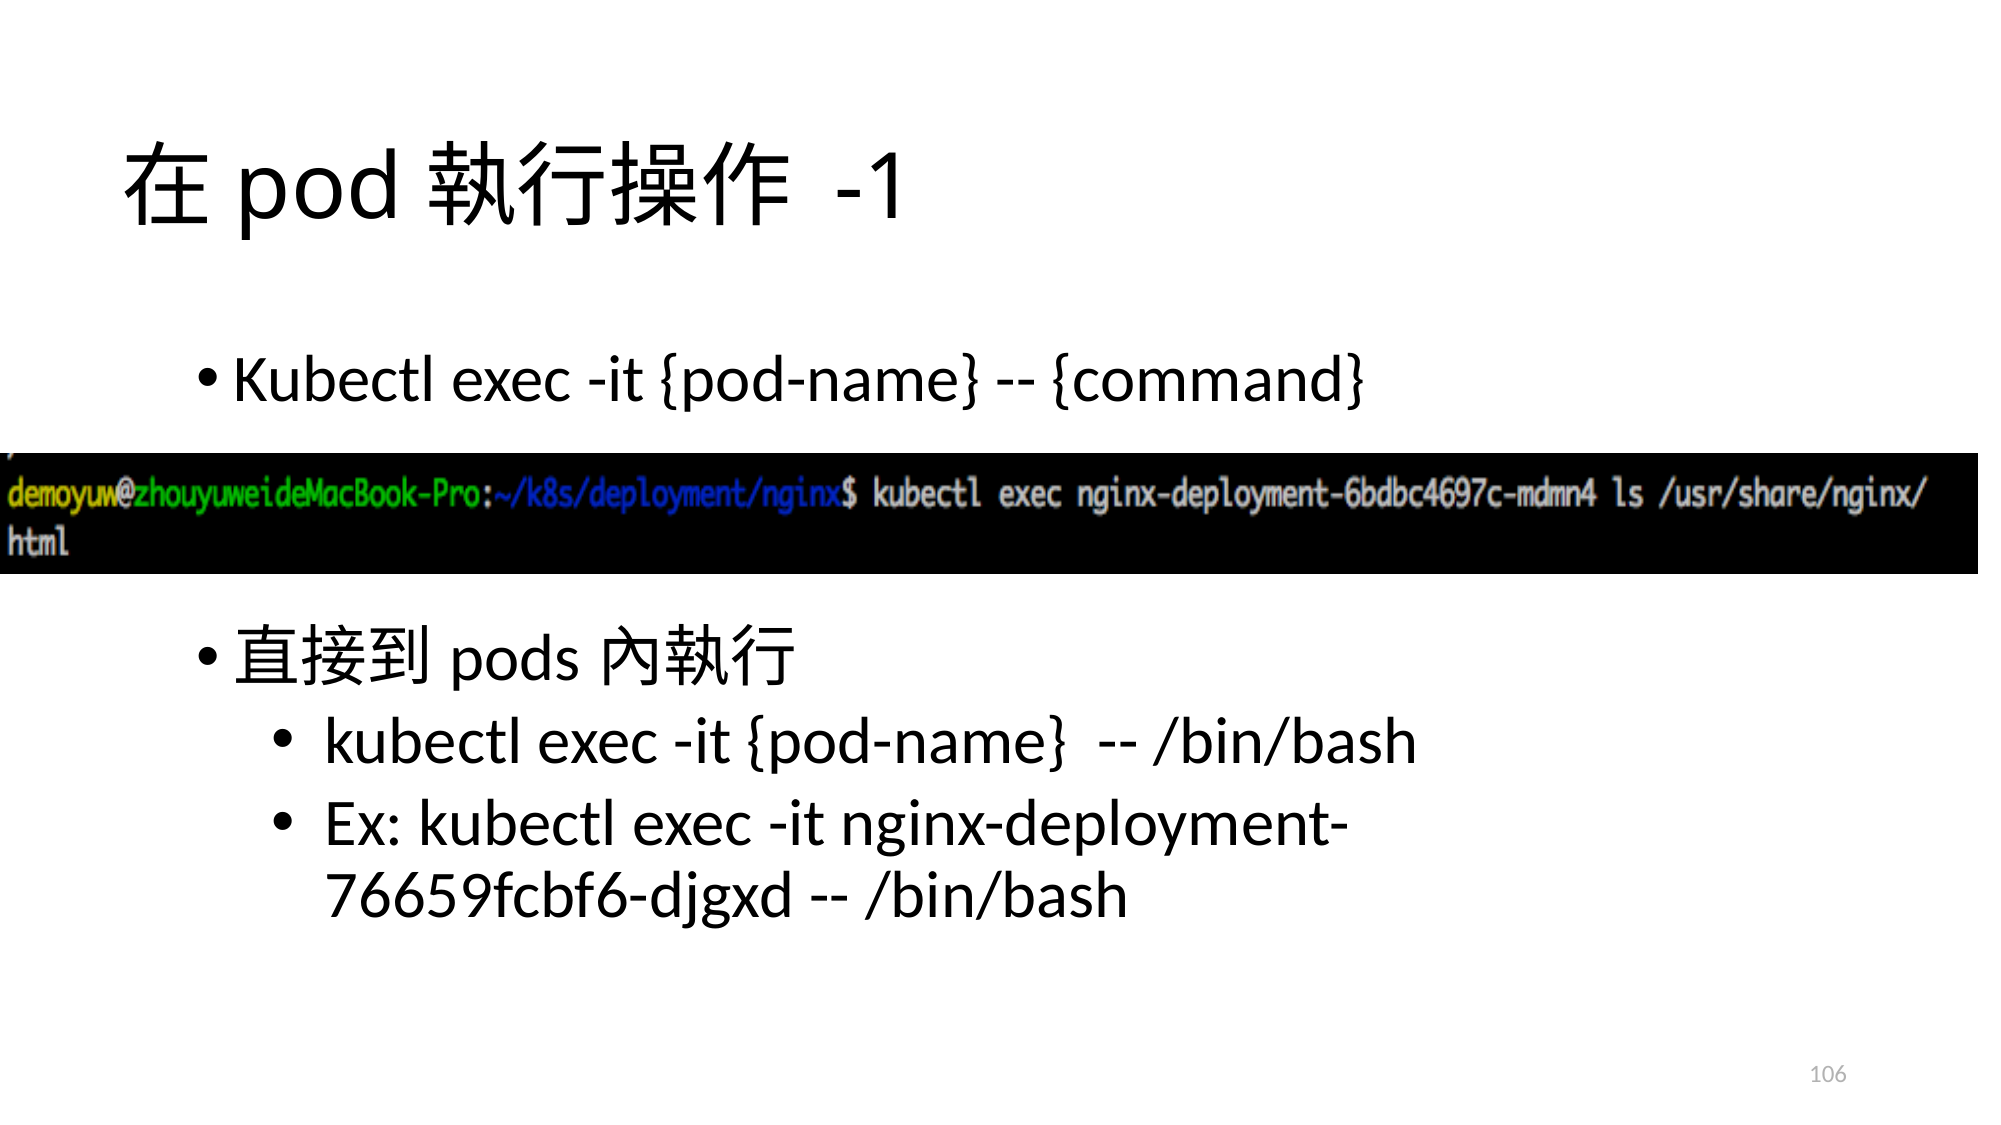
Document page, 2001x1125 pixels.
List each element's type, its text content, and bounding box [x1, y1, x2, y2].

list Kubectl exec -it {pod-name} -- {command} 直接到pods內執行 kubectl exec -it {pod-name} -- /bin/bash Ex: kubectl exec -it nginx-deployment-76659fcbf6-djgxd -- /bin/bash [181, 336, 1649, 453]
picture [0, 453, 1978, 574]
list Kubectl exec -it {pod-name} -- {command} 直接到pods內執行 kubectl exec -it {pod-name} -- /bin/bash Ex: kubectl exec -it nginx-deployment-76659fcbf6-djgxd -- /bin/bash [181, 574, 1649, 1025]
title 在pod執行操作 -1 [106, 74, 1649, 304]
slide_number 106 [1412, 1042, 1863, 1103]
